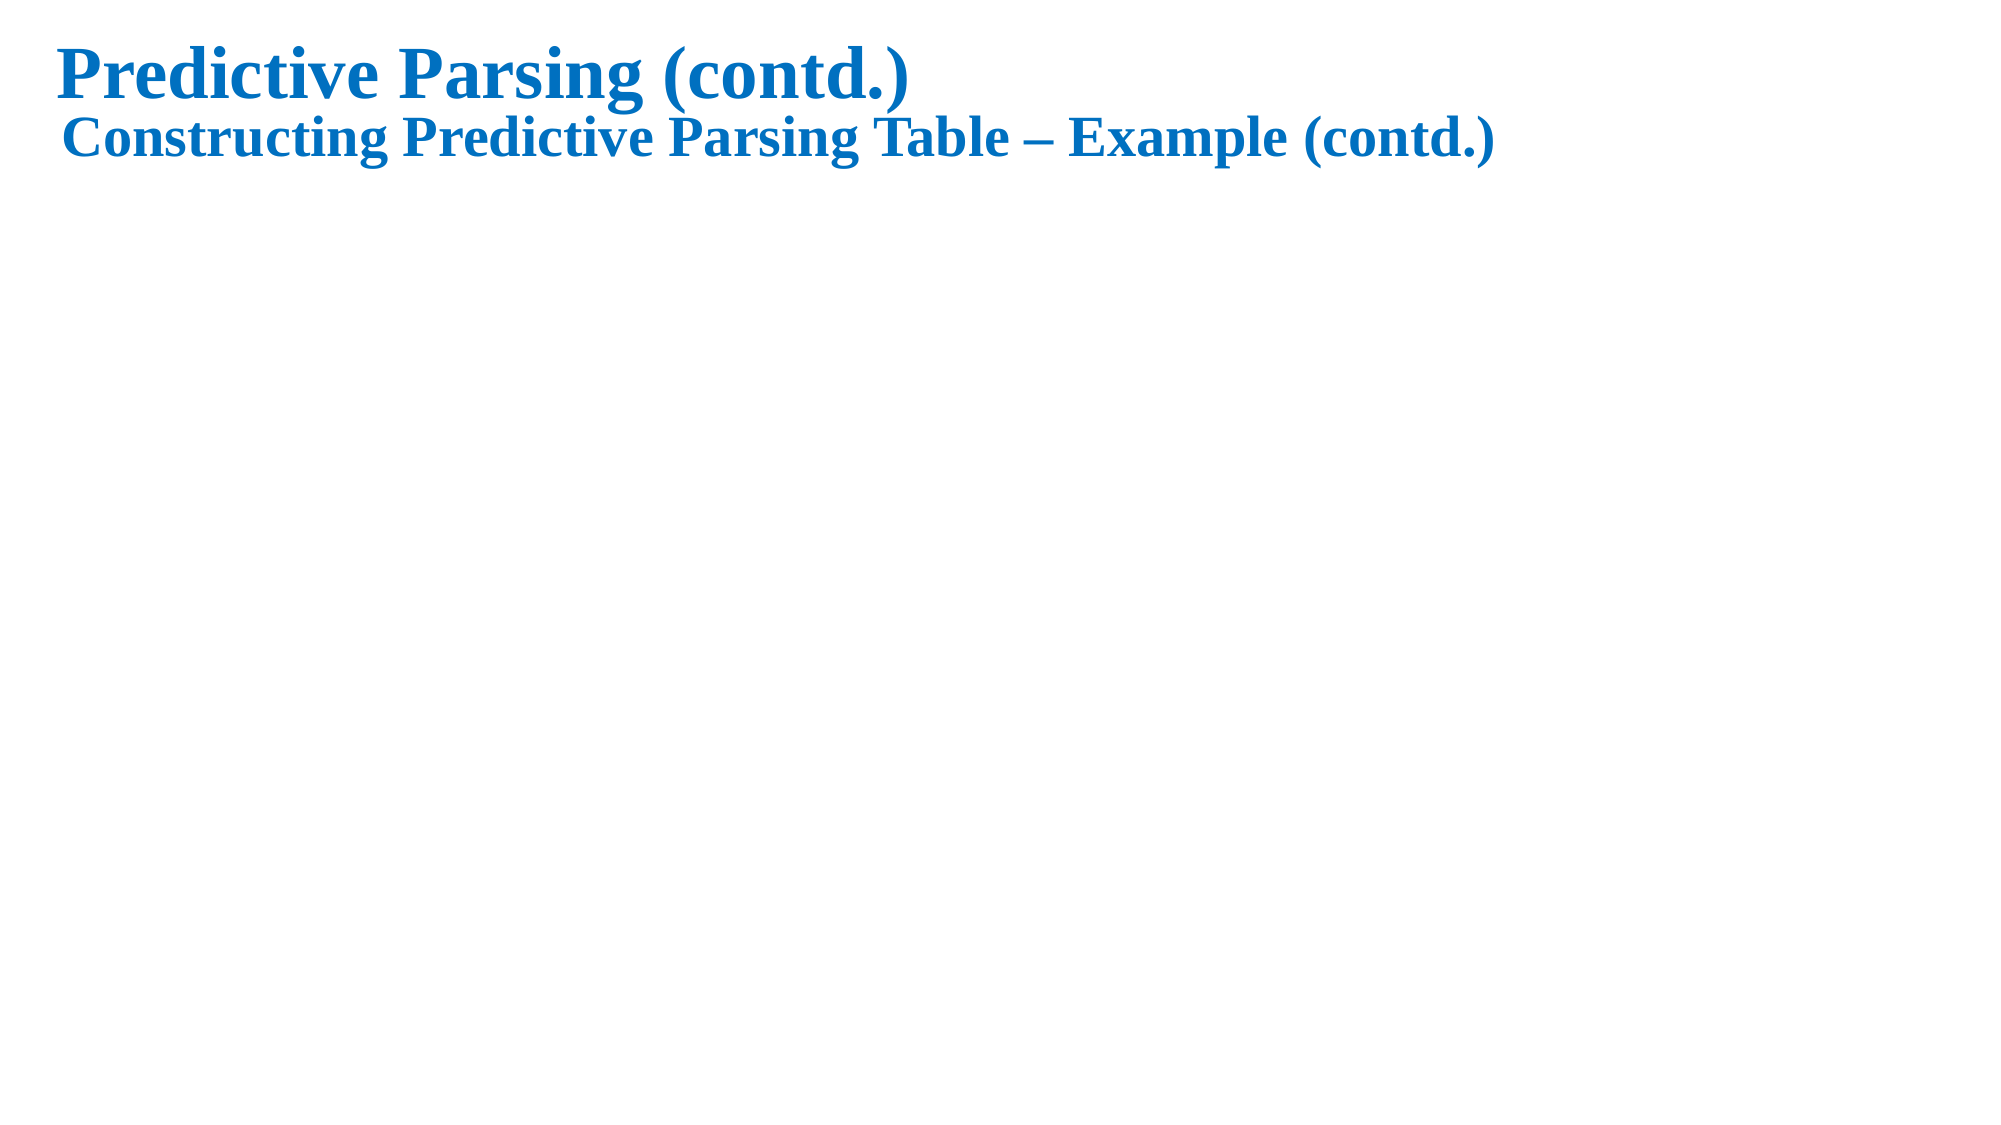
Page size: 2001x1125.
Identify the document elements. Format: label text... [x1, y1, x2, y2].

text_box Predictive Parsing (contd.) [41, 13, 1767, 136]
title Constructing Predictive Parsing Table – Example (contd.) [46, 93, 1880, 184]
